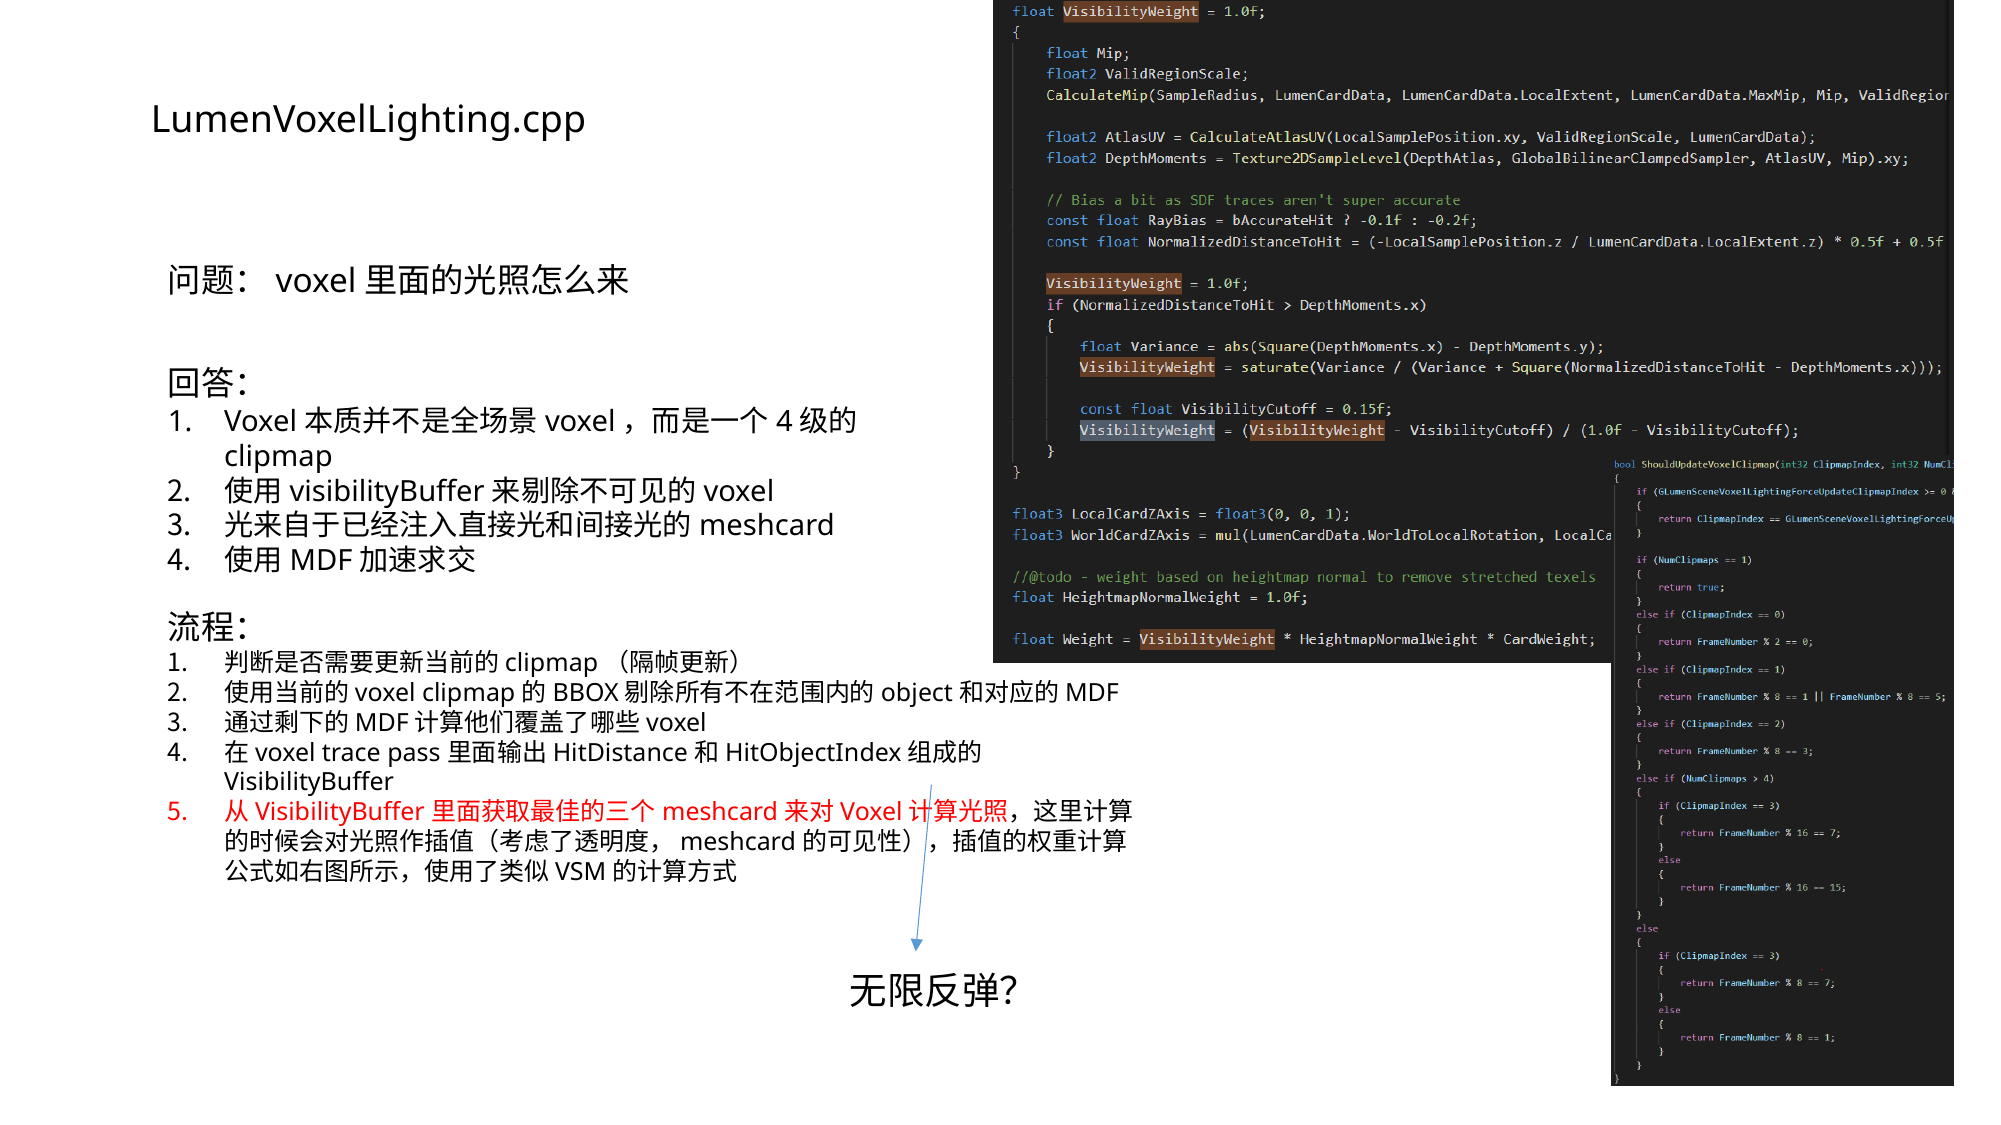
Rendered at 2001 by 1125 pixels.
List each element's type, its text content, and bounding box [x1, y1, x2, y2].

text_box 问题：voxel里面的光照怎么来 [153, 251, 770, 307]
text_box 回答： Voxel本质并不是全场景voxel，而是一个4级的clipmap 使用visibilityBuffer来剔除不可见的voxel 光来自于已经注入直接光和间接光的meshcard 使用MDF加速求交 [153, 354, 962, 584]
text_box 无限反弹？ [835, 959, 1053, 1020]
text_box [915, 784, 932, 952]
text_box LumenVoxelLighting.cpp [136, 88, 602, 148]
text_box 流程： 判断是否需要更新当前的clipmap（隔帧更新） 使用当前的voxel clipmap的BBOX剔除所有不在范围内的object和对应的MDF 通过剩下的MDF计算他们覆盖了哪些voxel 在voxel trace pass里面输出HitDistance和HitObjectIndex组成的VisibilityBuffer 从VisibilityBuffer里面获取最佳的三个meshcard来对Voxel计算光照，这里计算的时候会对光照作插值（考虑了透明度，meshcard的可见性），插值的权重计算公式如右图所示，使用了类似VSM的计算方式 [153, 598, 1152, 894]
picture [993, 0, 1954, 1086]
